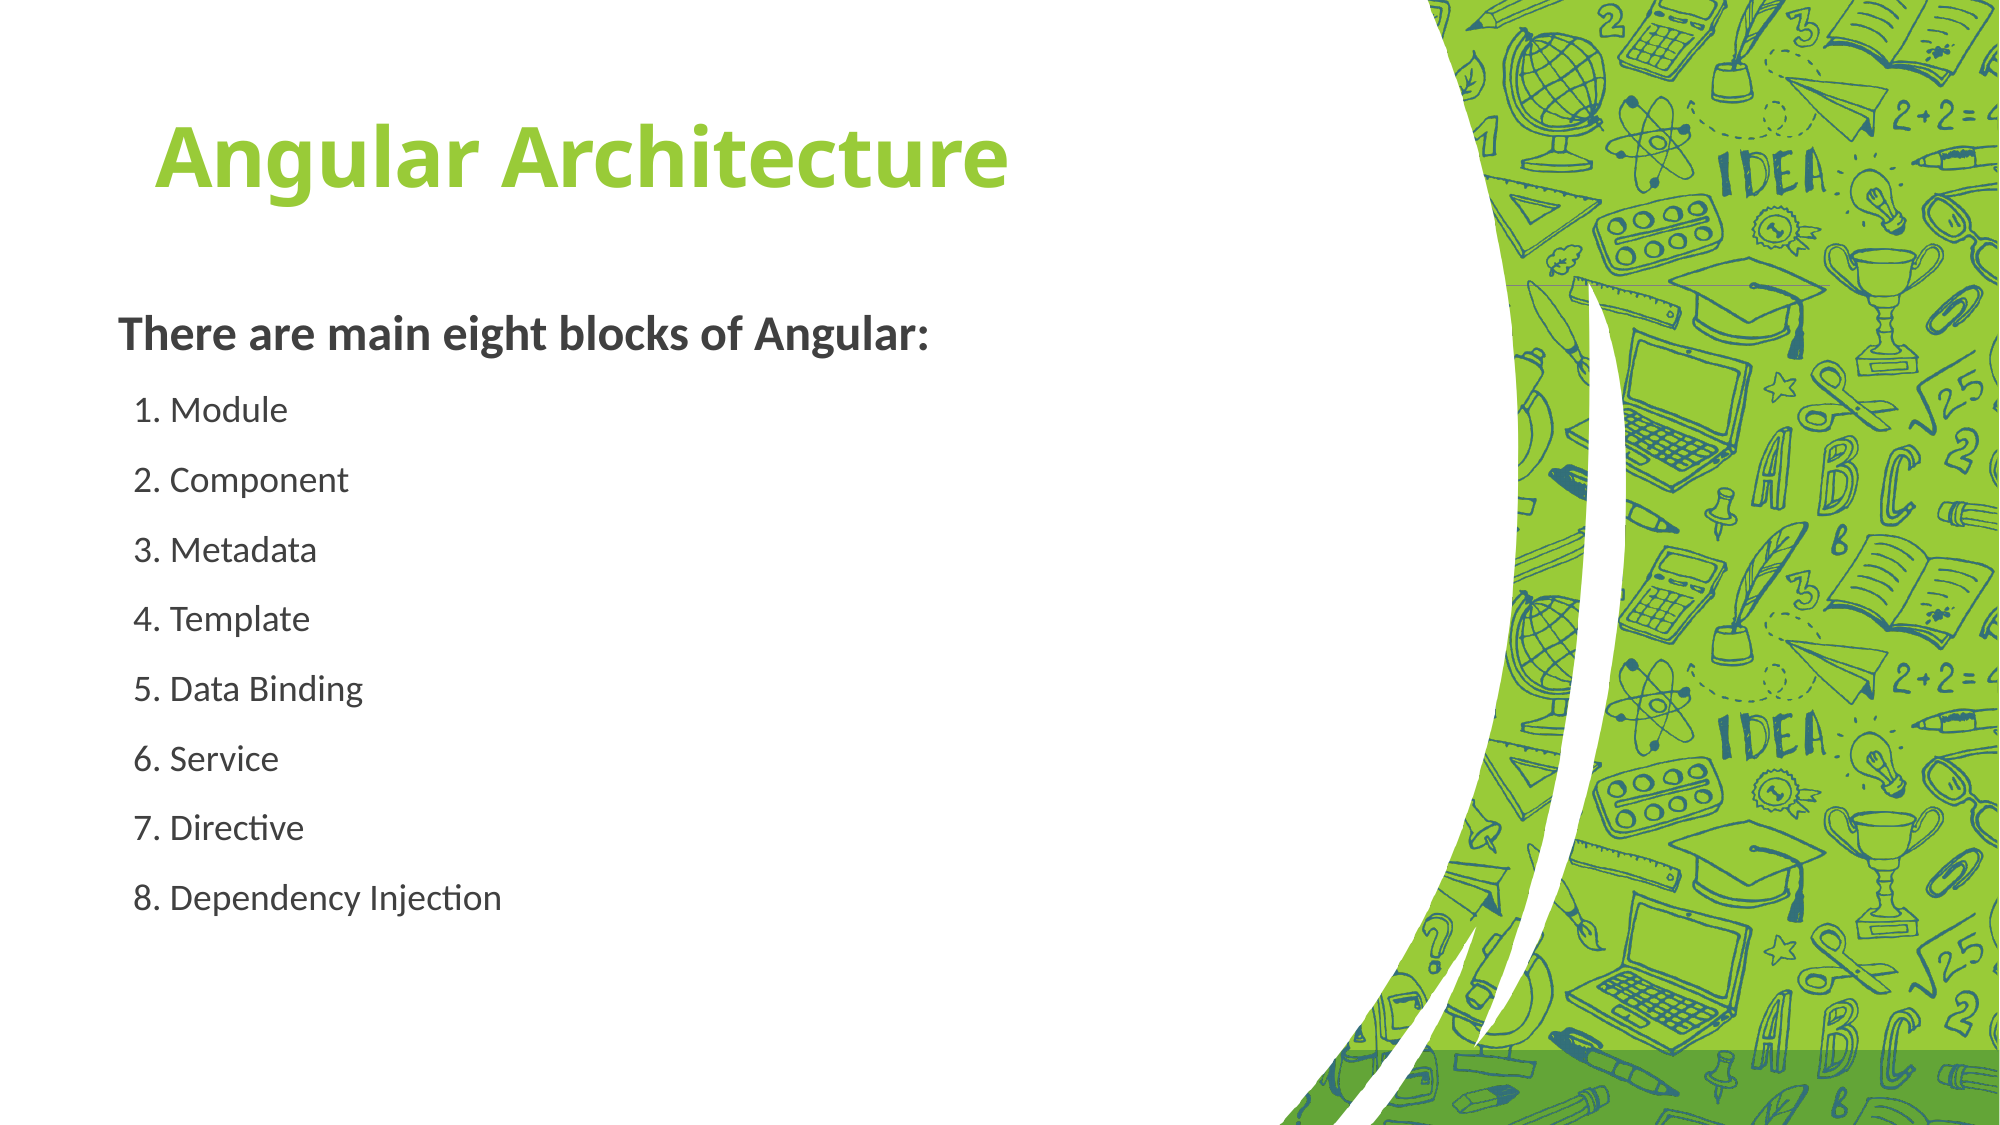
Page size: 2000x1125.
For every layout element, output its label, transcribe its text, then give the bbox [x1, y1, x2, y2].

picture [0, 0, 1998, 1125]
title Angular Architecture [118, 112, 1031, 299]
list There are main eight blocks of Angular: 1. Module 2. Component 3. Metadata 4. Template 5. Data Binding 6. Service 7. Directive 8. Dependency Injection [118, 299, 1031, 1034]
